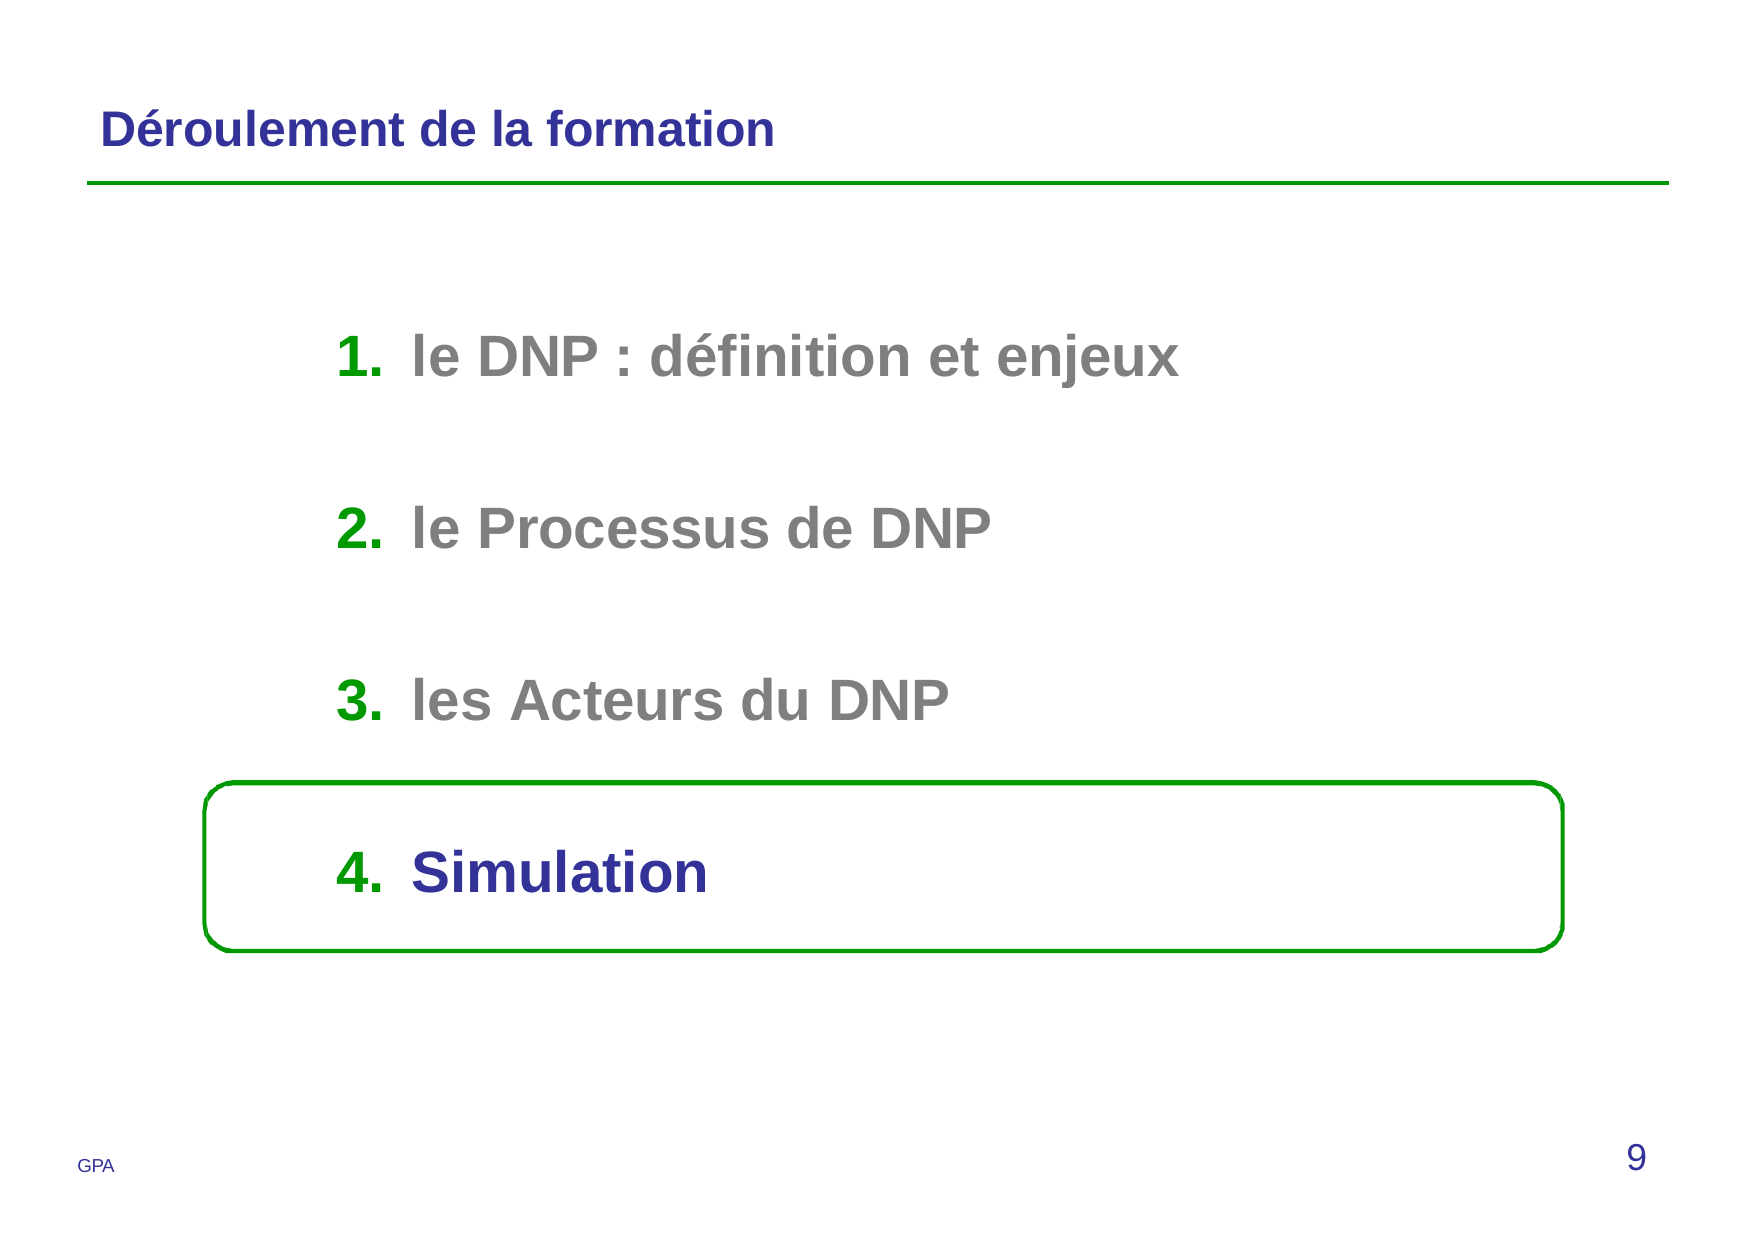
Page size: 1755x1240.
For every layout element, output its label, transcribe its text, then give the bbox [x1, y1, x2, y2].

slide_number 9 [1622, 1134, 1673, 1240]
title Déroulement de la formation [98, 94, 779, 304]
text_box [202, 780, 1565, 954]
text_box le DNP : définition et enjeux le Processus de DNP les Acteurs du DNP Simulation [334, 786, 1184, 905]
text_box le DNP : définition et enjeux le Processus de DNP les Acteurs du DNP Simulation [334, 315, 1184, 780]
footer GPA [75, 1153, 431, 1240]
